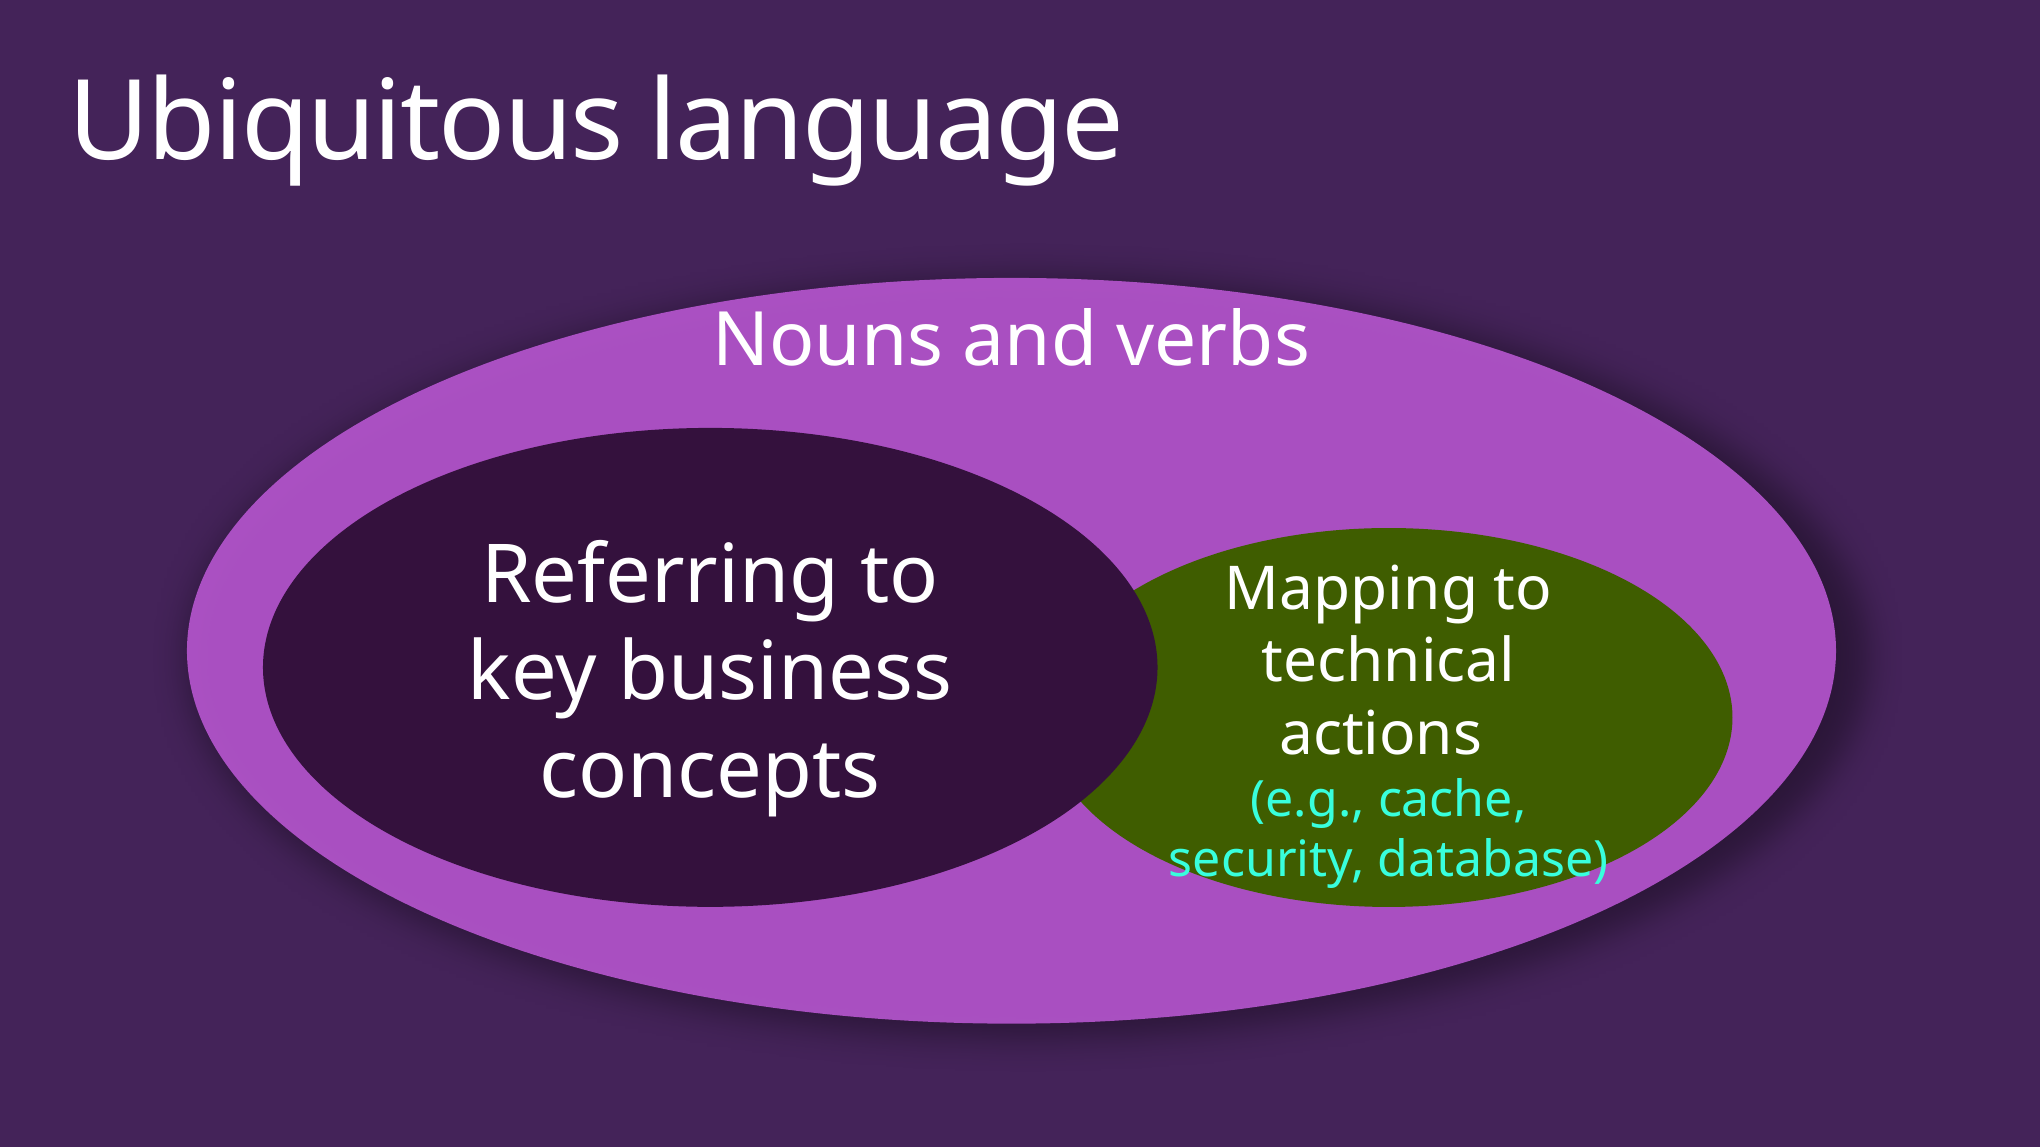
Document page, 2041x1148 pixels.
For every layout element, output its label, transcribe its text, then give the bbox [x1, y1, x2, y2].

title Ubiquitous language [45, 48, 1996, 199]
text_box Referring to key business concepts [262, 427, 1159, 908]
text_box Nouns and verbs [186, 277, 1837, 1025]
text_box Mapping to technical actions (e.g., cache, security, database) [1081, 527, 1734, 908]
